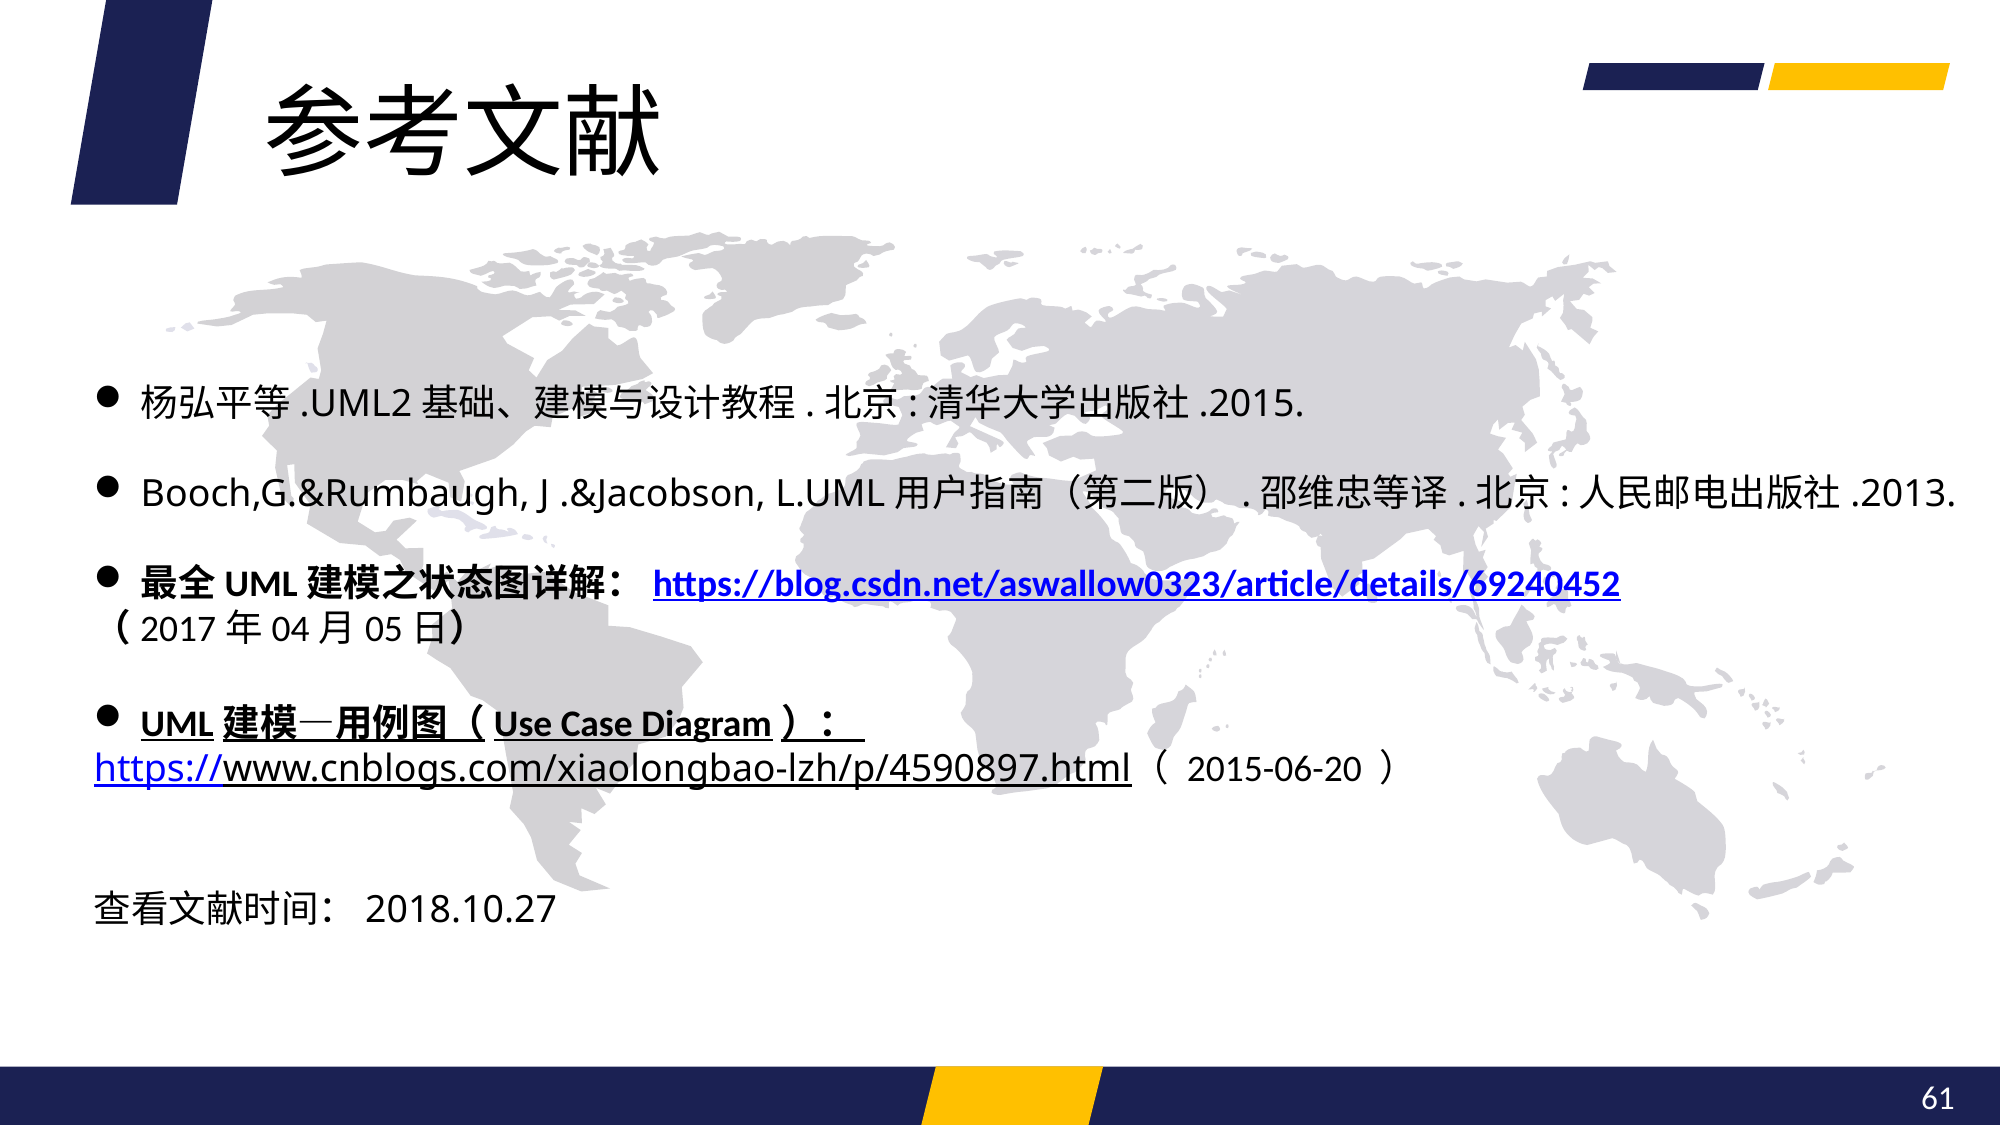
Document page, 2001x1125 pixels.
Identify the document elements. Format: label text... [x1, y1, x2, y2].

text_box [0, 1064, 935, 1125]
text_box 参考文献 [244, 58, 2000, 199]
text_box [164, 231, 1886, 921]
text_box [68, 0, 215, 207]
slide_number 61 [1503, 1065, 1970, 1125]
text_box 杨弘平等.UML2基础、建模与设计教程.北京:清华大学出版社.2015. Booch,G.&Rumbaugh, J .&Jacobson, L.UML用户指南（第二版）.邵维忠等译.北京:人民邮电出版社.2013. 最全UML建模之状态图详解：https://blog.csdn.net/aswallow0323/article/details/69240452 （2017年04月05日） UML建模—用例图（Use Case Diagram）： https://www.cnblogs.com/xiaolongbao-lzh/p/4590897.html（ 2015-06-20 ） 查看文献时间：2018.10.27 [78, 371, 1972, 937]
text_box [919, 1064, 1106, 1125]
text_box [1091, 1064, 2000, 1125]
